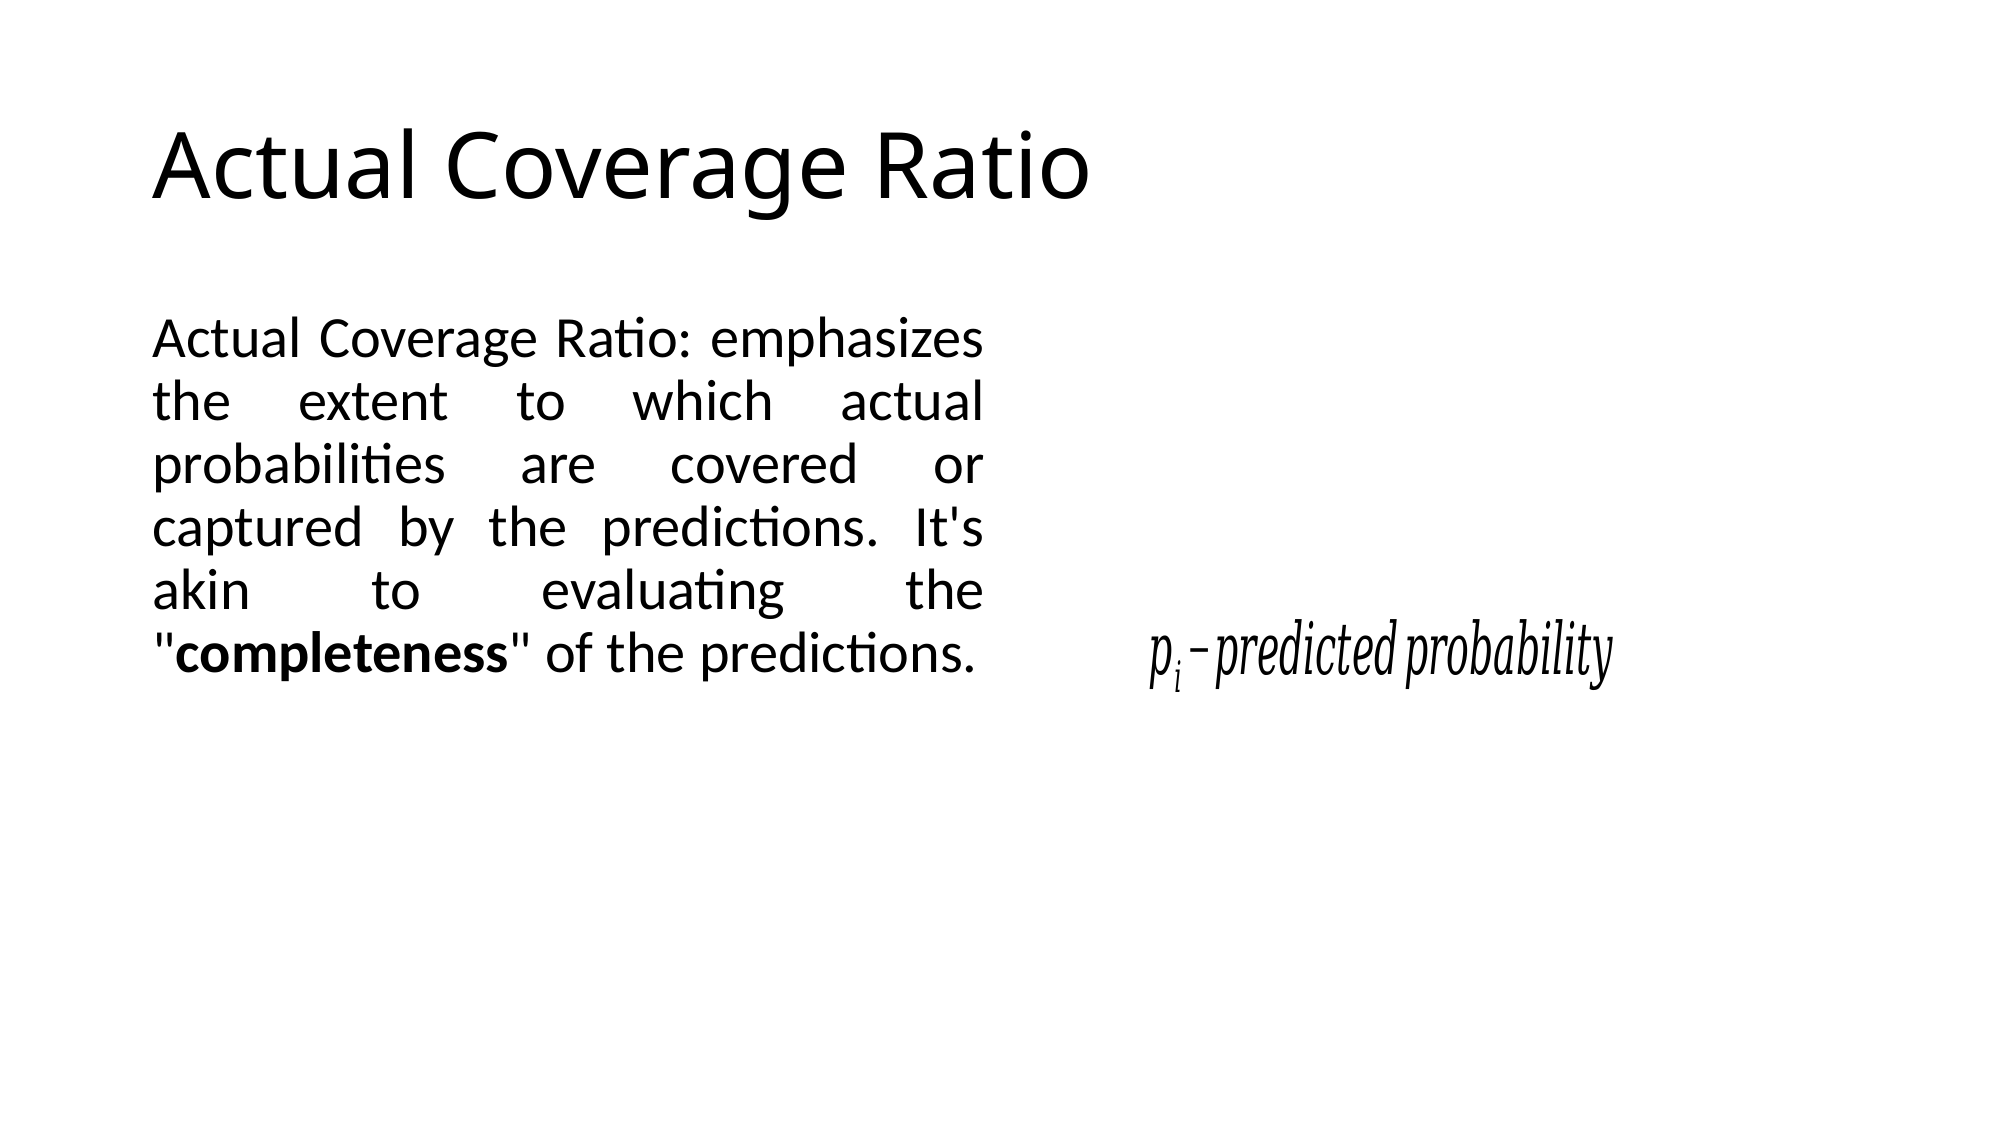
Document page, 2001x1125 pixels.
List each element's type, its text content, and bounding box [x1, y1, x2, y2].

title Actual Coverage Ratio [137, 59, 1863, 278]
list Actual Coverage Ratio: emphasizes the extent to which actual probabilities are covered or captured by the predictions. It's akin to evaluating the "completeness" of the predictions. [137, 299, 1000, 1014]
